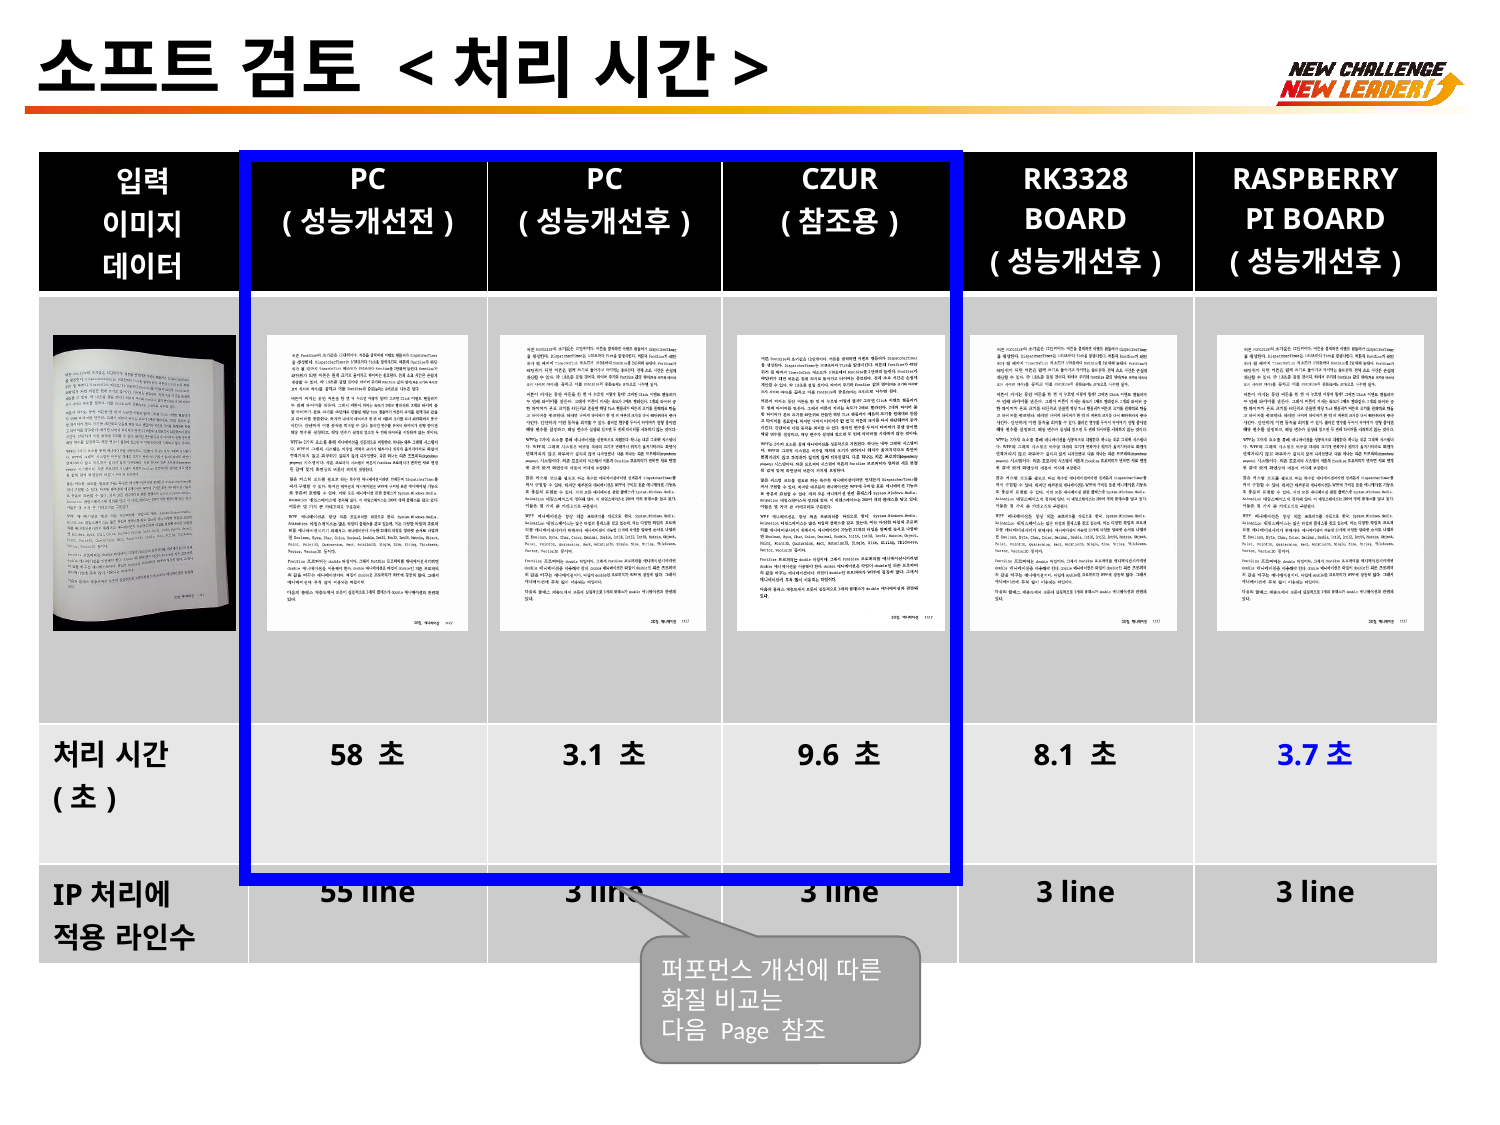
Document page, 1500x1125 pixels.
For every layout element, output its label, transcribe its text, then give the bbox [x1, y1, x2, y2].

picture [499, 335, 706, 631]
table_header RASPBERRY PI BOARD (성능개선후) [1195, 152, 1437, 291]
text_box [244, 155, 957, 880]
picture [24, 39, 1468, 128]
table_cell 3 line [1195, 865, 1437, 963]
table_cell 3.7초 [1195, 725, 1437, 863]
picture [1217, 335, 1424, 631]
table_header RK3328 BOARD (성능개선후) [959, 152, 1193, 291]
table_header 입력 이미지 데이터 [39, 152, 248, 291]
picture [737, 335, 945, 631]
text_box 소프트 검토 <처리 시간> [22, 27, 1428, 108]
picture [970, 335, 1177, 631]
table_cell IP처리에 적용 라인수 [39, 865, 248, 963]
table_cell [959, 297, 1193, 723]
table_cell 55 line [249, 880, 487, 963]
table_cell [39, 297, 244, 723]
table_cell 처리 시간(초) [39, 725, 244, 863]
table_cell 3 line [723, 880, 957, 963]
table_cell [1195, 297, 1437, 723]
table_cell 3 line [959, 865, 1193, 963]
table_cell 3 line [488, 880, 721, 963]
picture [267, 335, 468, 631]
text_box 퍼포먼스 개선에 따른 화질 비교는 다음 Page 참조 [610, 882, 922, 1065]
table_cell 8.1 초 [959, 725, 1193, 863]
picture [53, 335, 236, 631]
